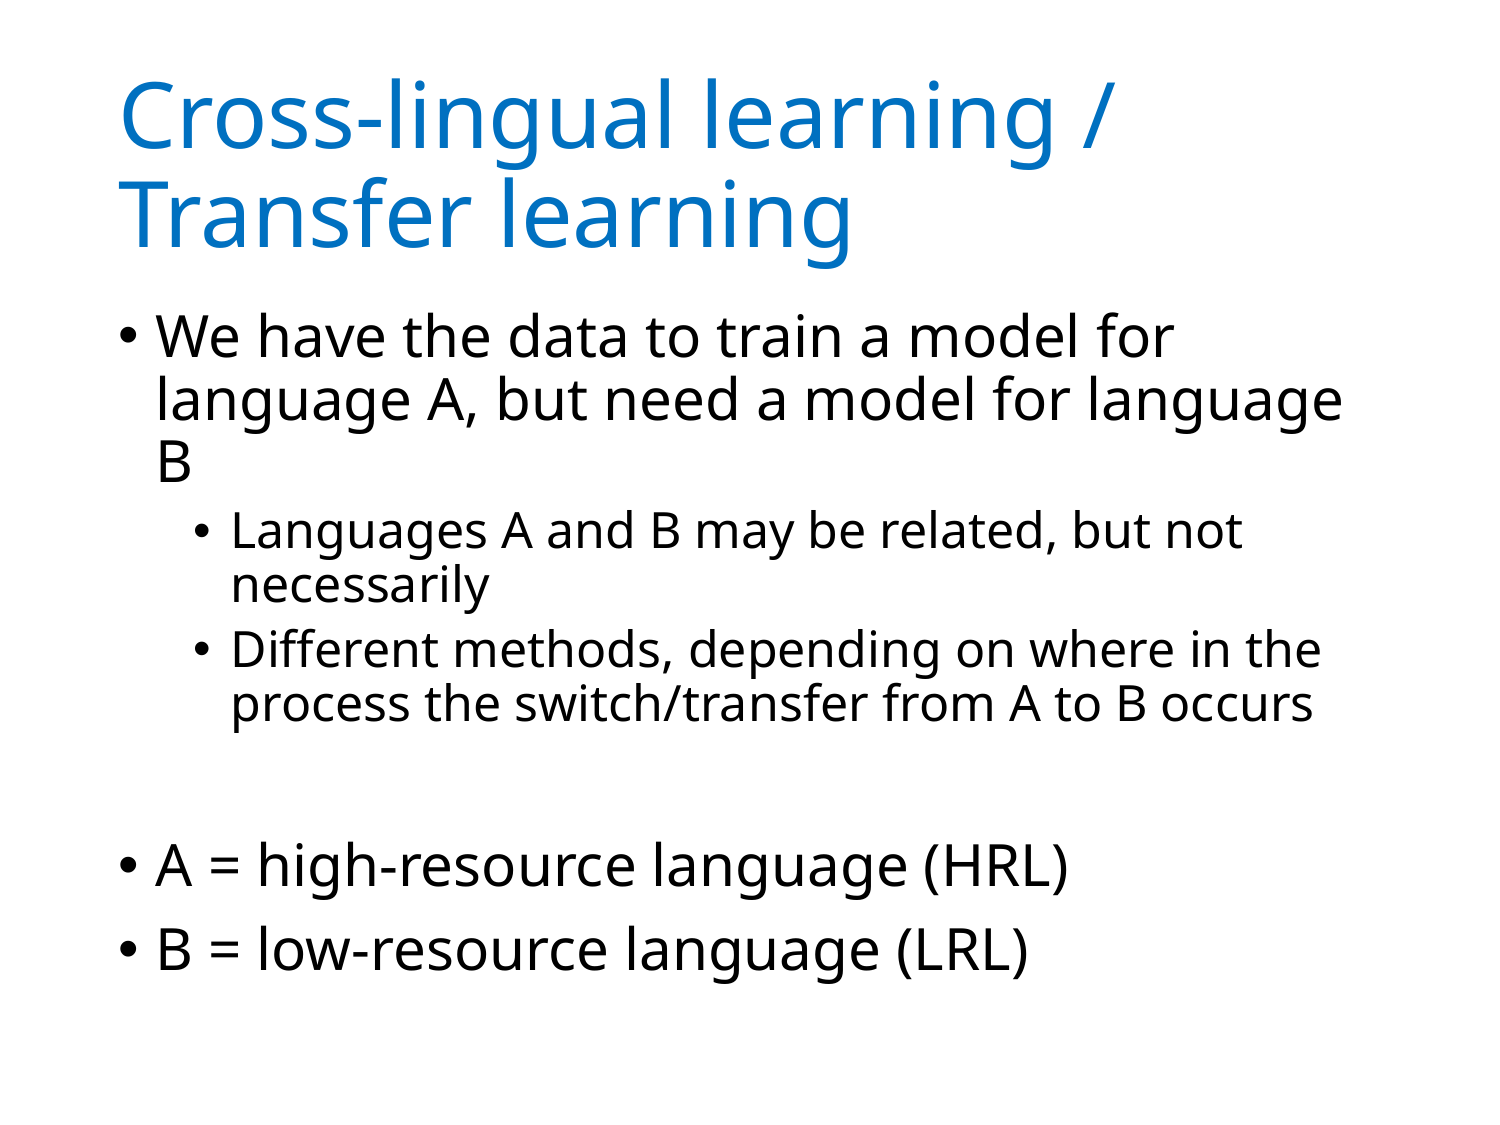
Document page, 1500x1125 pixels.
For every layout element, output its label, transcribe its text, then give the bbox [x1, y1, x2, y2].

list We have the data to train a model for language A, but need a model for language B Languages A and B may be related, but not necessarily Different methods, depending on where in the process the switch/transfer from A to B occurs A = high-resource language (HRL) B = low-resource language (LRL) [103, 299, 1397, 1014]
title Cross-lingual learning / Transfer learning [103, 59, 1397, 278]
